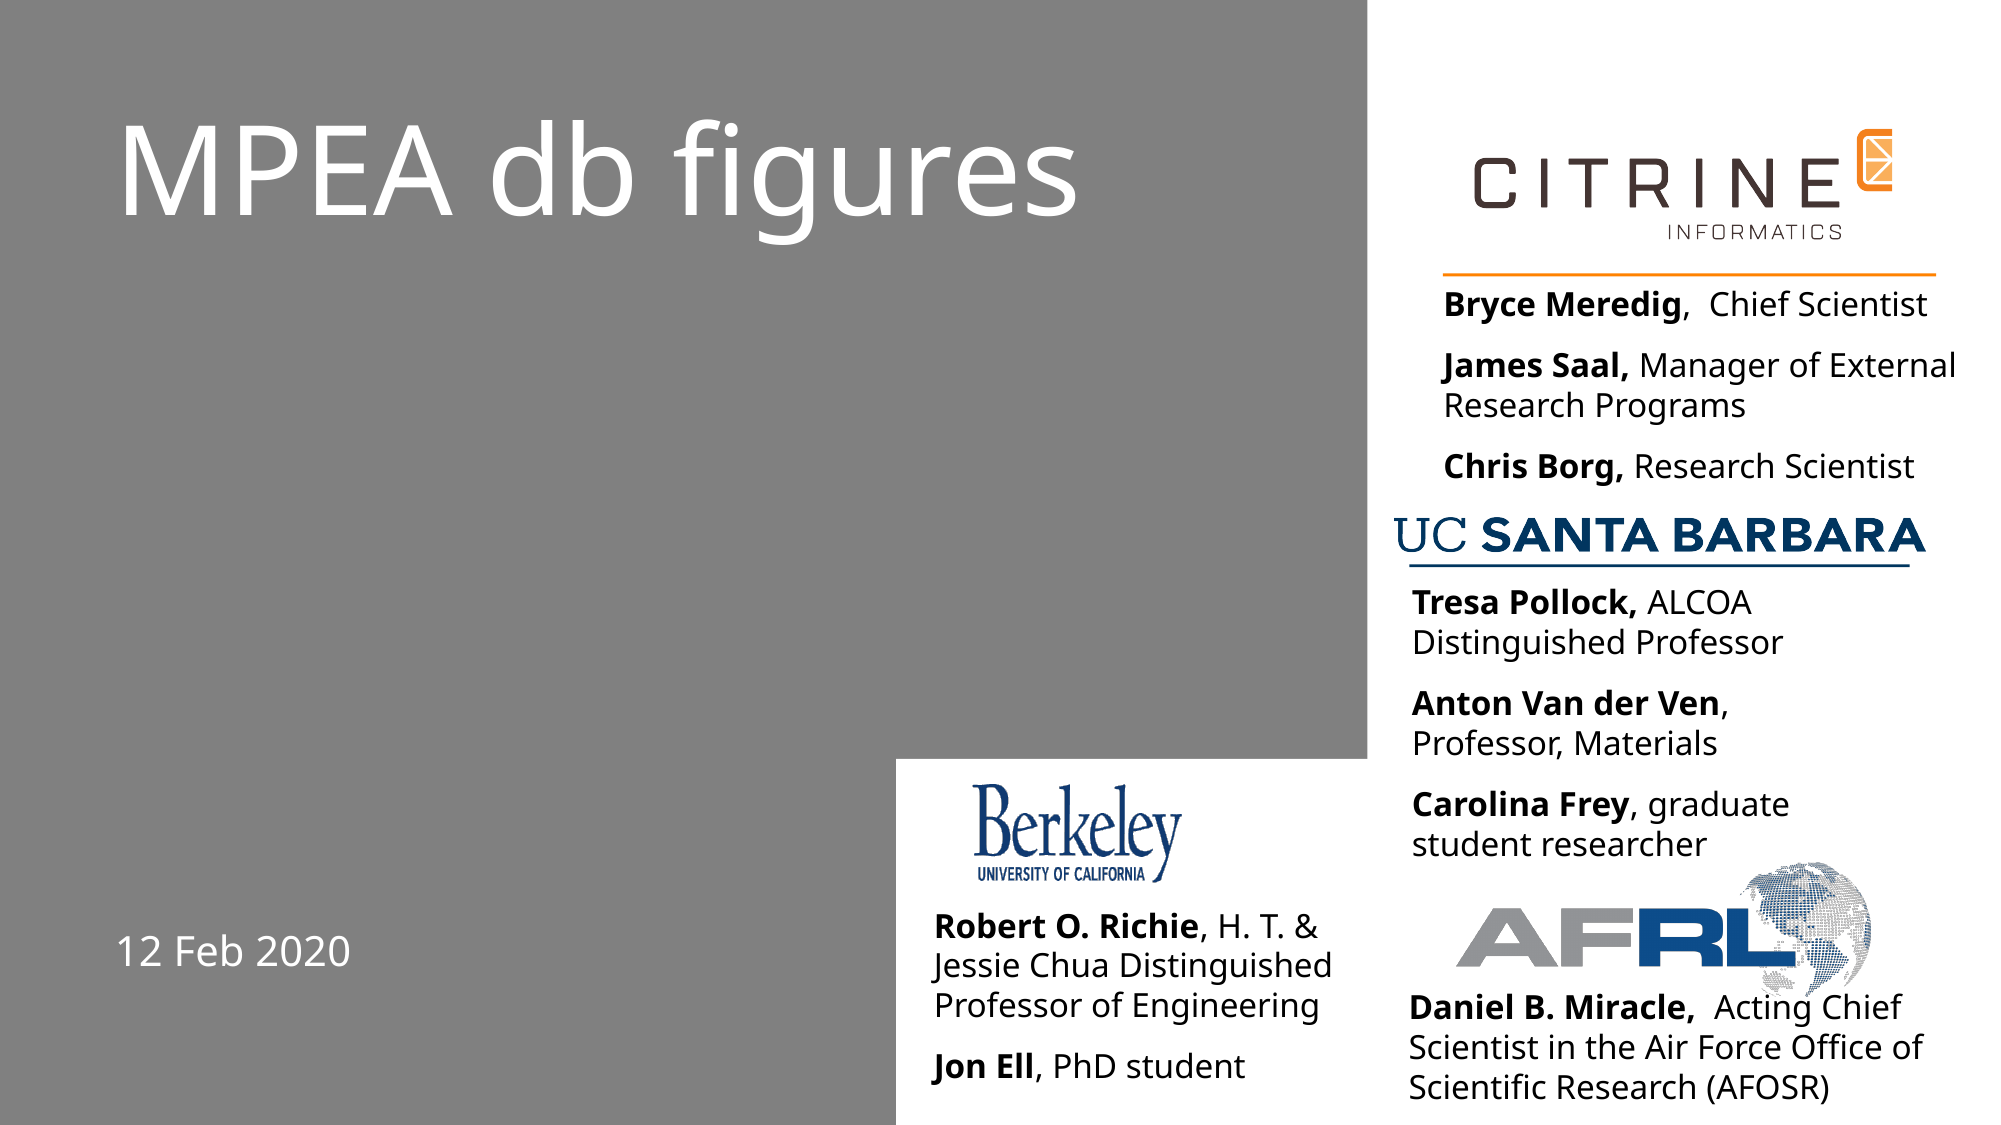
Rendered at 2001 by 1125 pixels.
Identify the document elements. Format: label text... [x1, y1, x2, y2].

text_box Daniel B. Miracle, Acting Chief Scientist in the Air Force Office of Scientific Research (AFOSR) [1393, 979, 1954, 1125]
title MPEA db figures [99, 99, 1255, 550]
text_box Robert O. Richie, H. T. & Jessie Chua Distinguished Professor of Engineering Jon Ell, PhD student [918, 897, 1397, 1125]
text_box Tresa Pollock, ALCOA Distinguished Professor Anton Van der Ven, Professor, Materials Carolina Frey, graduate student researcher [1396, 573, 1898, 867]
picture [1456, 862, 1871, 997]
list 12 Feb 2020 [99, 912, 613, 984]
list Bryce Meredig, Chief Scientist James Saal, Manager of External Research Programs Chris Borg, Research Scientist [1428, 275, 1993, 532]
picture [938, 744, 1309, 921]
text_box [1393, 516, 1928, 568]
text_box [1309, 758, 1439, 979]
picture [1439, 93, 1928, 275]
text_box [895, 758, 938, 1125]
